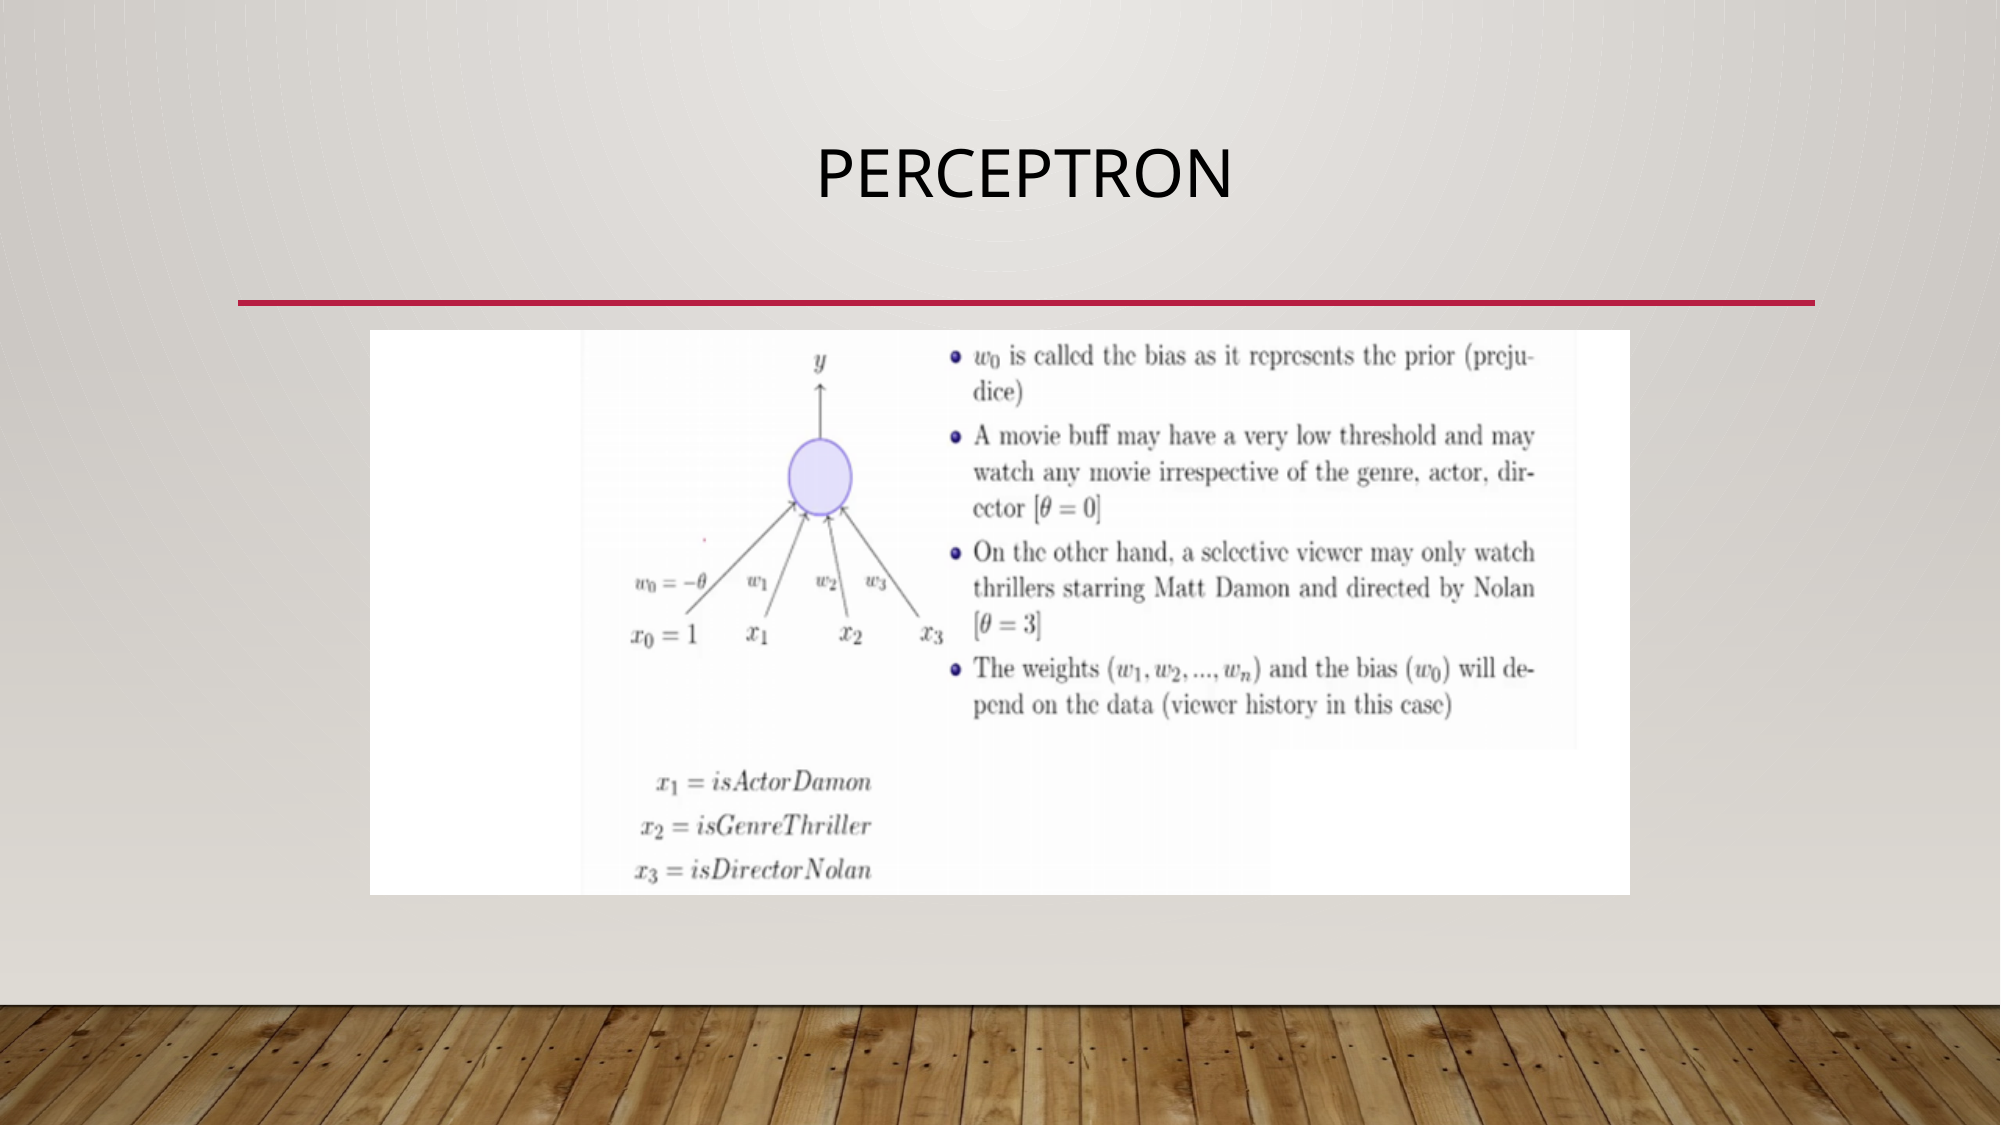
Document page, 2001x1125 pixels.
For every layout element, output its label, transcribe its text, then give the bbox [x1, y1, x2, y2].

picture [370, 330, 1630, 895]
picture [0, 1005, 2000, 1125]
title Perceptron [238, 131, 1814, 305]
